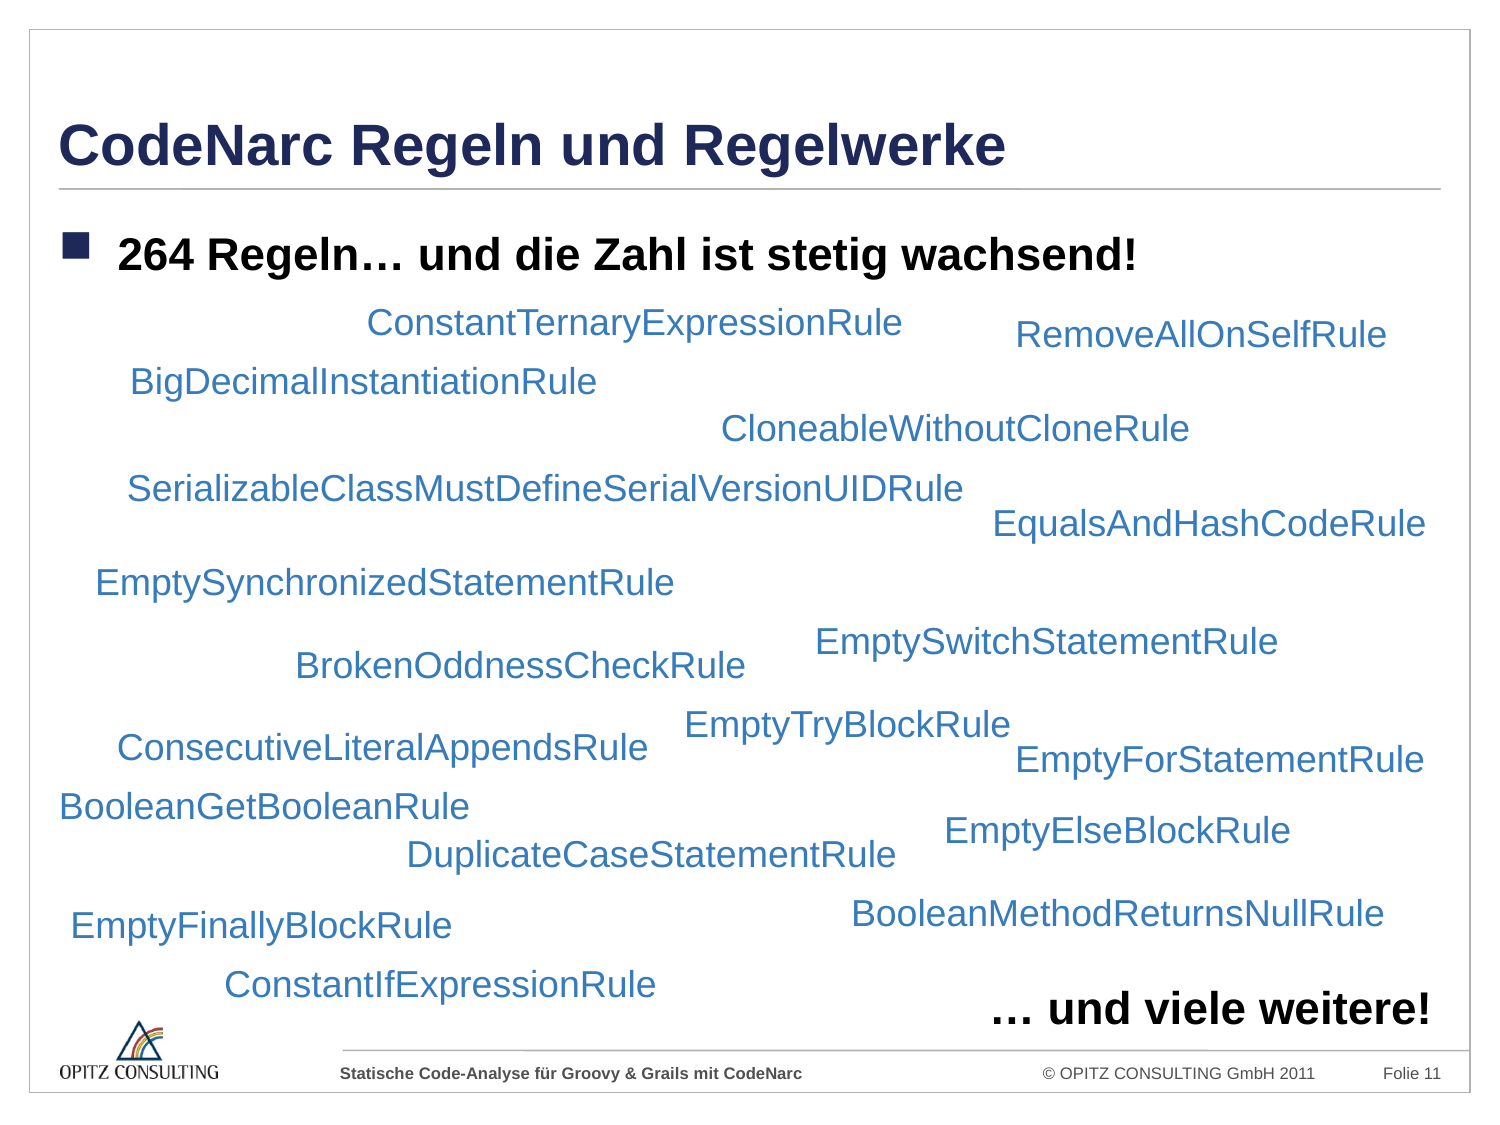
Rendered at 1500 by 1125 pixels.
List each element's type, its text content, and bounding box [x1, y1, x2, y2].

list 264 Regeln… und die Zahl ist stetig wachsend! [59, 224, 1441, 1016]
text_box EqualsAndHashCodeRule [977, 491, 1442, 552]
text_box BooleanGetBooleanRule [44, 775, 486, 835]
text_box DuplicateCaseStatementRule [391, 822, 912, 882]
text_box SerializableClassMustDefineSerialVersionUIDRule [112, 456, 1043, 516]
title CodeNarc Regeln und Regelwerke [59, 35, 1442, 178]
text_box EmptySynchronizedStatementRule [80, 550, 691, 611]
text_box EmptyElseBlockRule [929, 798, 1307, 859]
text_box ConsecutiveLiteralAppendsRule [102, 715, 664, 776]
text_box EmptyForStatementRule [1000, 727, 1441, 788]
text_box BigDecimalInstantiationRule [115, 349, 613, 410]
text_box BooleanMethodReturnsNullRule [836, 881, 1400, 942]
text_box EmptySwitchStatementRule [800, 609, 1294, 670]
text_box ConstantTernaryExpressionRule [351, 290, 918, 351]
text_box EmptyFinallyBlockRule [55, 893, 468, 953]
picture [60, 1019, 218, 1079]
text_box CloneableWithoutCloneRule [706, 397, 1206, 457]
text_box BrokenOddnessCheckRule [280, 633, 762, 694]
text_box RemoveAllOnSelfRule [1000, 302, 1403, 363]
text_box EmptyTryBlockRule [669, 692, 1027, 753]
text_box … und viele weitere! [844, 971, 1447, 1041]
text_box ConstantIfExpressionRule [209, 952, 672, 1012]
